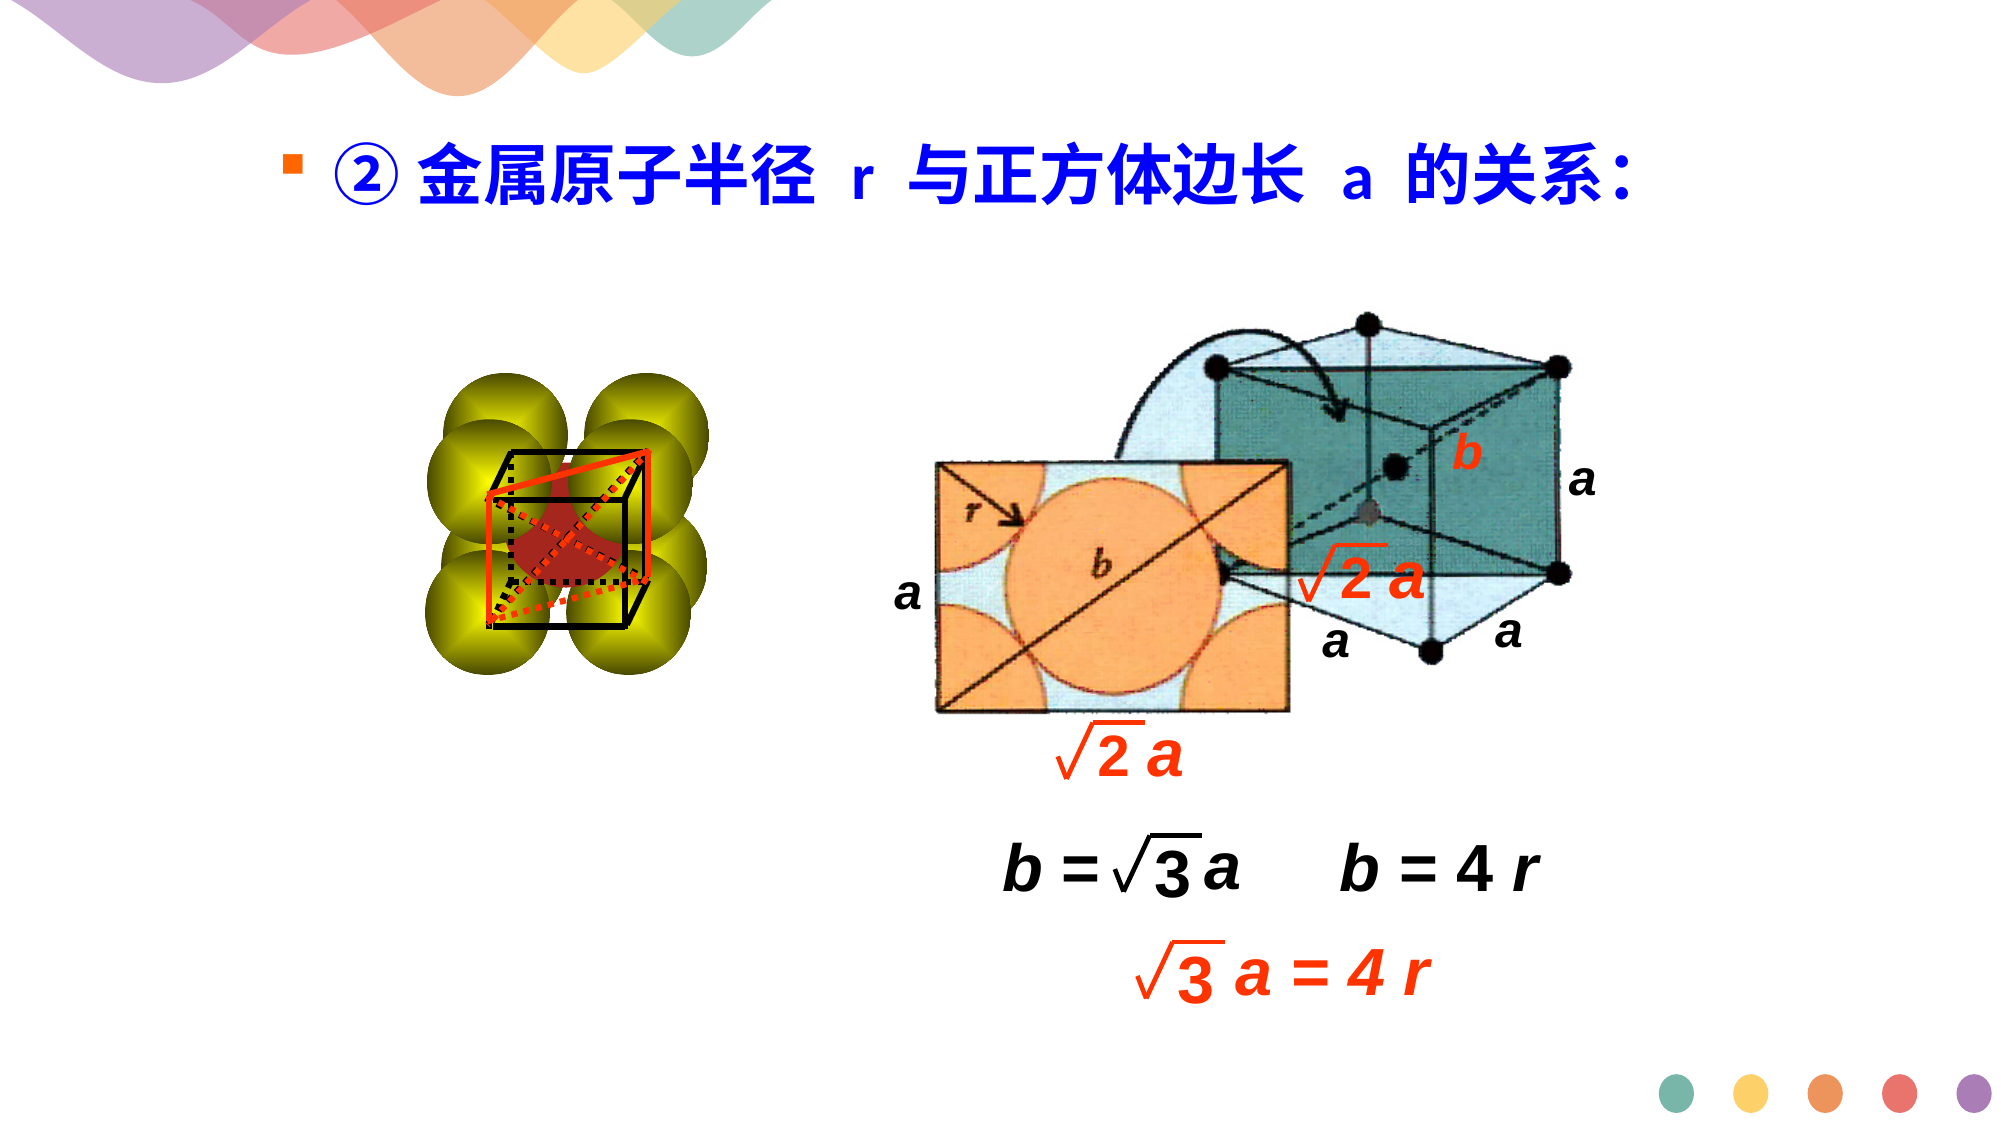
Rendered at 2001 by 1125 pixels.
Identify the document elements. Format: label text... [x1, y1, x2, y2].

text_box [424, 372, 710, 675]
text_box b = 4 r [1325, 817, 1600, 913]
list ②金属原子半径 r 与正方体边长 a 的关系： [262, 125, 1750, 238]
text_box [1057, 702, 1200, 799]
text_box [1137, 921, 1474, 1026]
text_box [487, 449, 650, 625]
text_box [1299, 524, 1443, 621]
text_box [485, 449, 650, 631]
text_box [987, 815, 1257, 919]
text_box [879, 299, 1613, 725]
